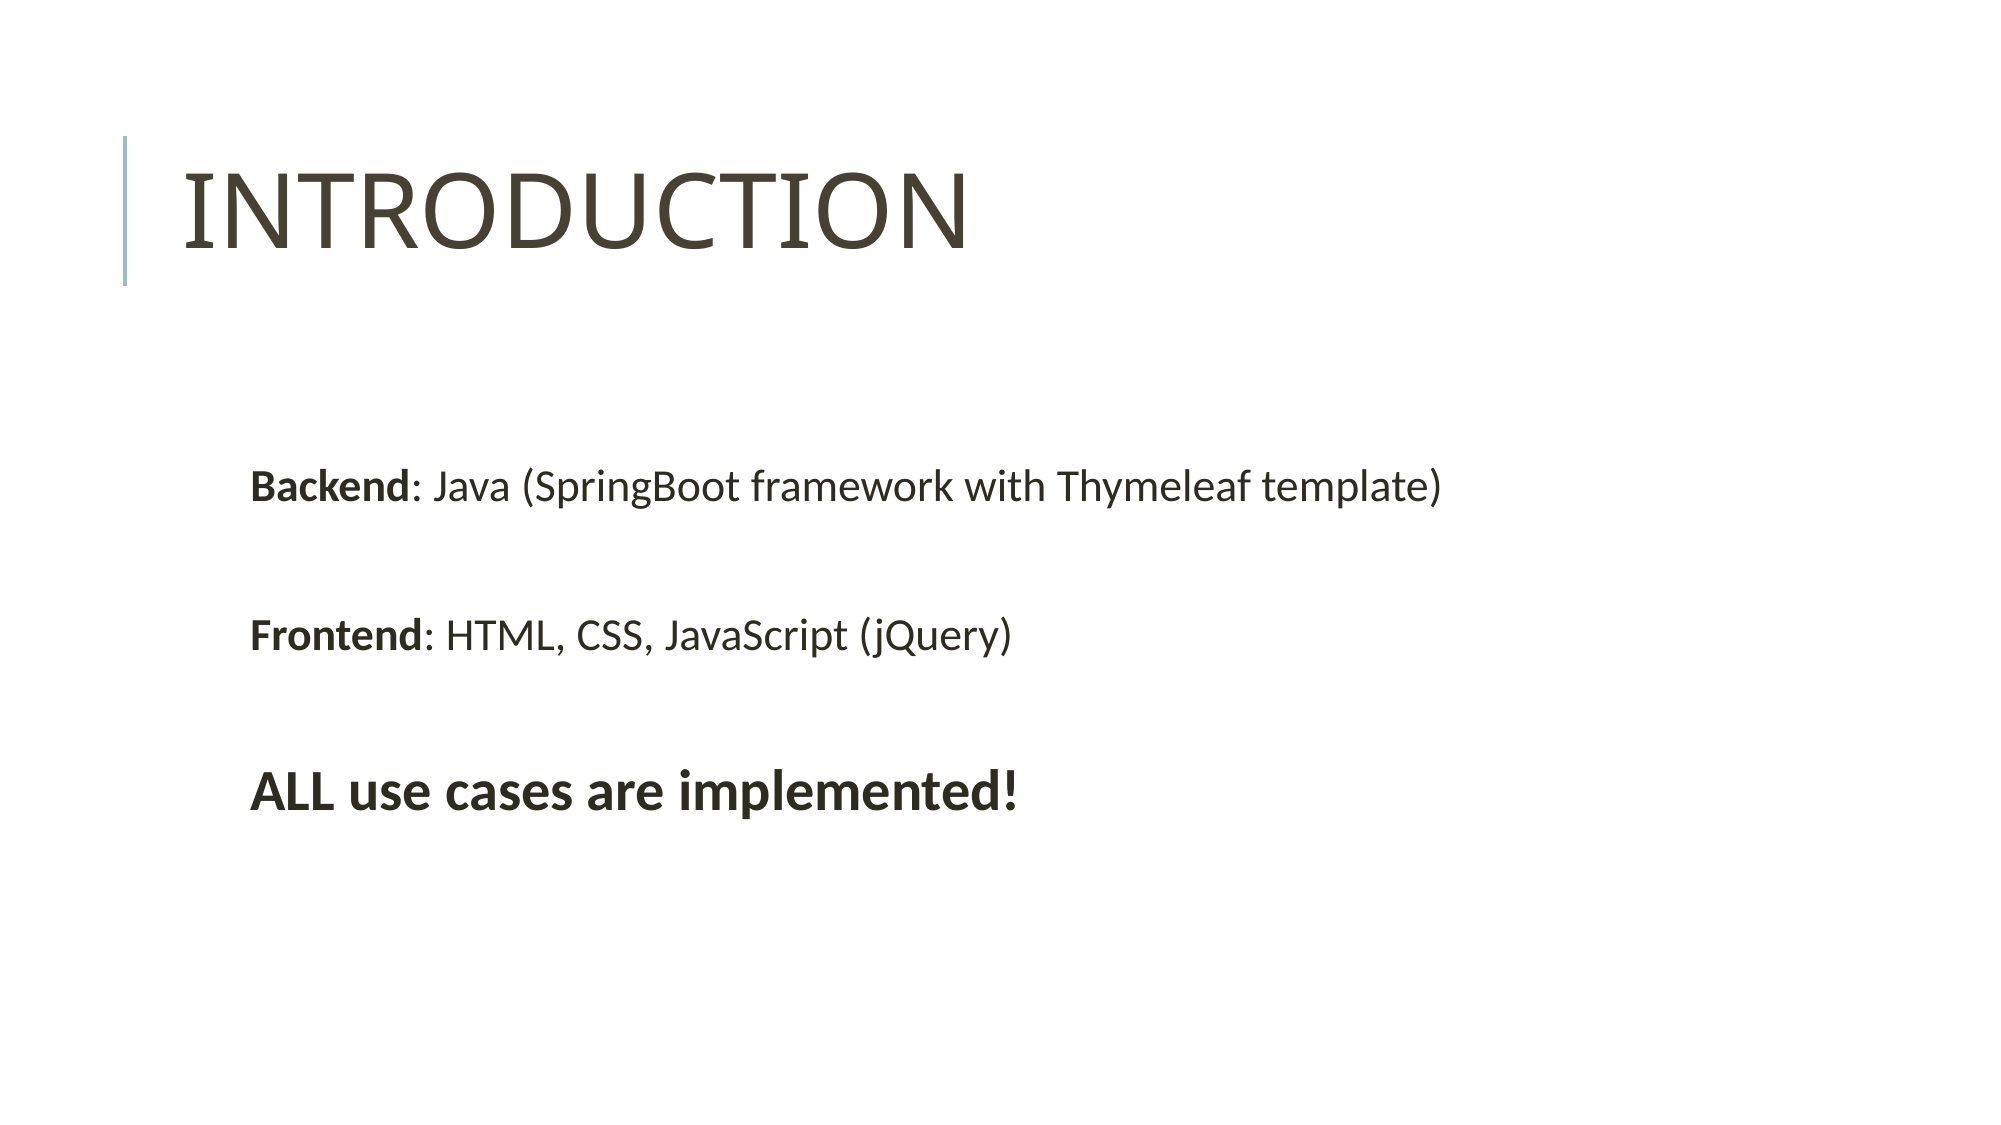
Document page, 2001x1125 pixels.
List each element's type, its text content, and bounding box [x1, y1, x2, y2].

title INTRODUCTION [168, 96, 1763, 342]
list Backend: Java (SpringBoot framework with Thymeleaf template) Frontend: HTML, CSS, JavaScript (jQuery) ALL use cases are implemented! [168, 375, 1763, 1035]
